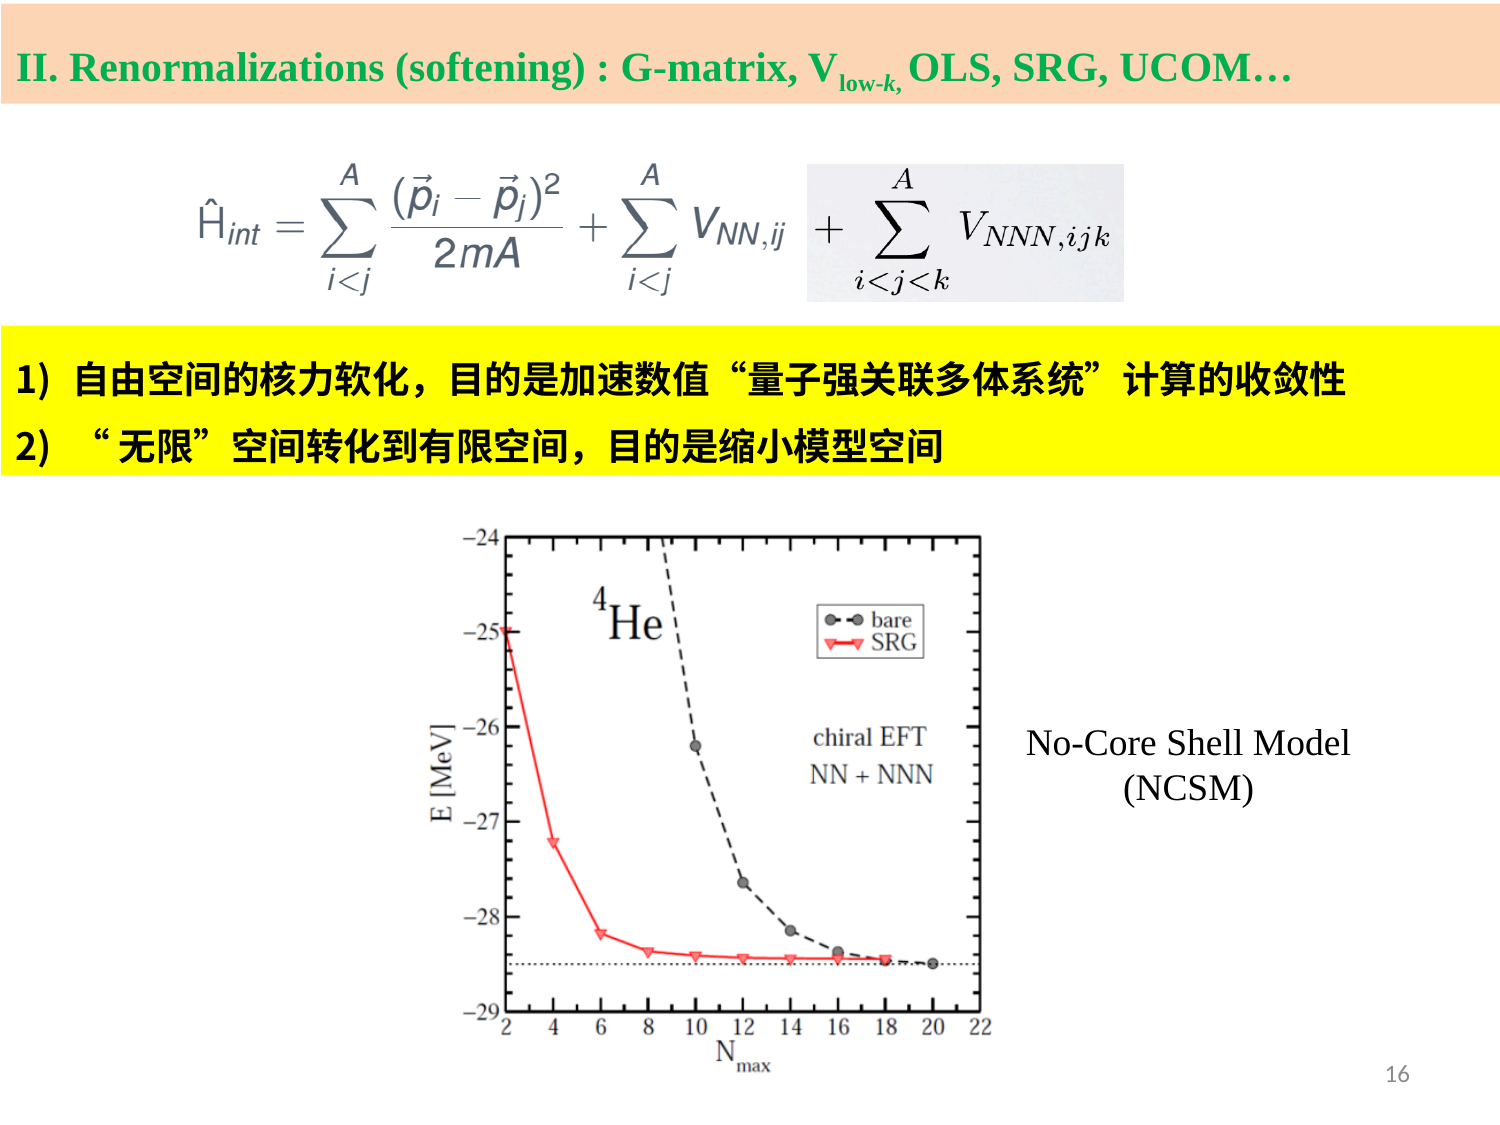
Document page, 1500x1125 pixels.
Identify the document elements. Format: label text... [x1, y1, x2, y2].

text_box 自由空间的核力软化，目的是加速数值“量子强关联多体系统”计算的收敛性 “无限”空间转化到有限空间，目的是缩小模型空间 [1, 325, 1500, 476]
text_box II. Renormalizations (softening) : G-matrix, Vlow-k, OLS, SRG, UCOM… [1, 3, 1500, 104]
picture [182, 152, 1124, 315]
text_box No-Core Shell Model (NCSM) [1010, 710, 1407, 815]
slide_number 16 [1074, 1042, 1425, 1103]
picture [407, 514, 1005, 1076]
